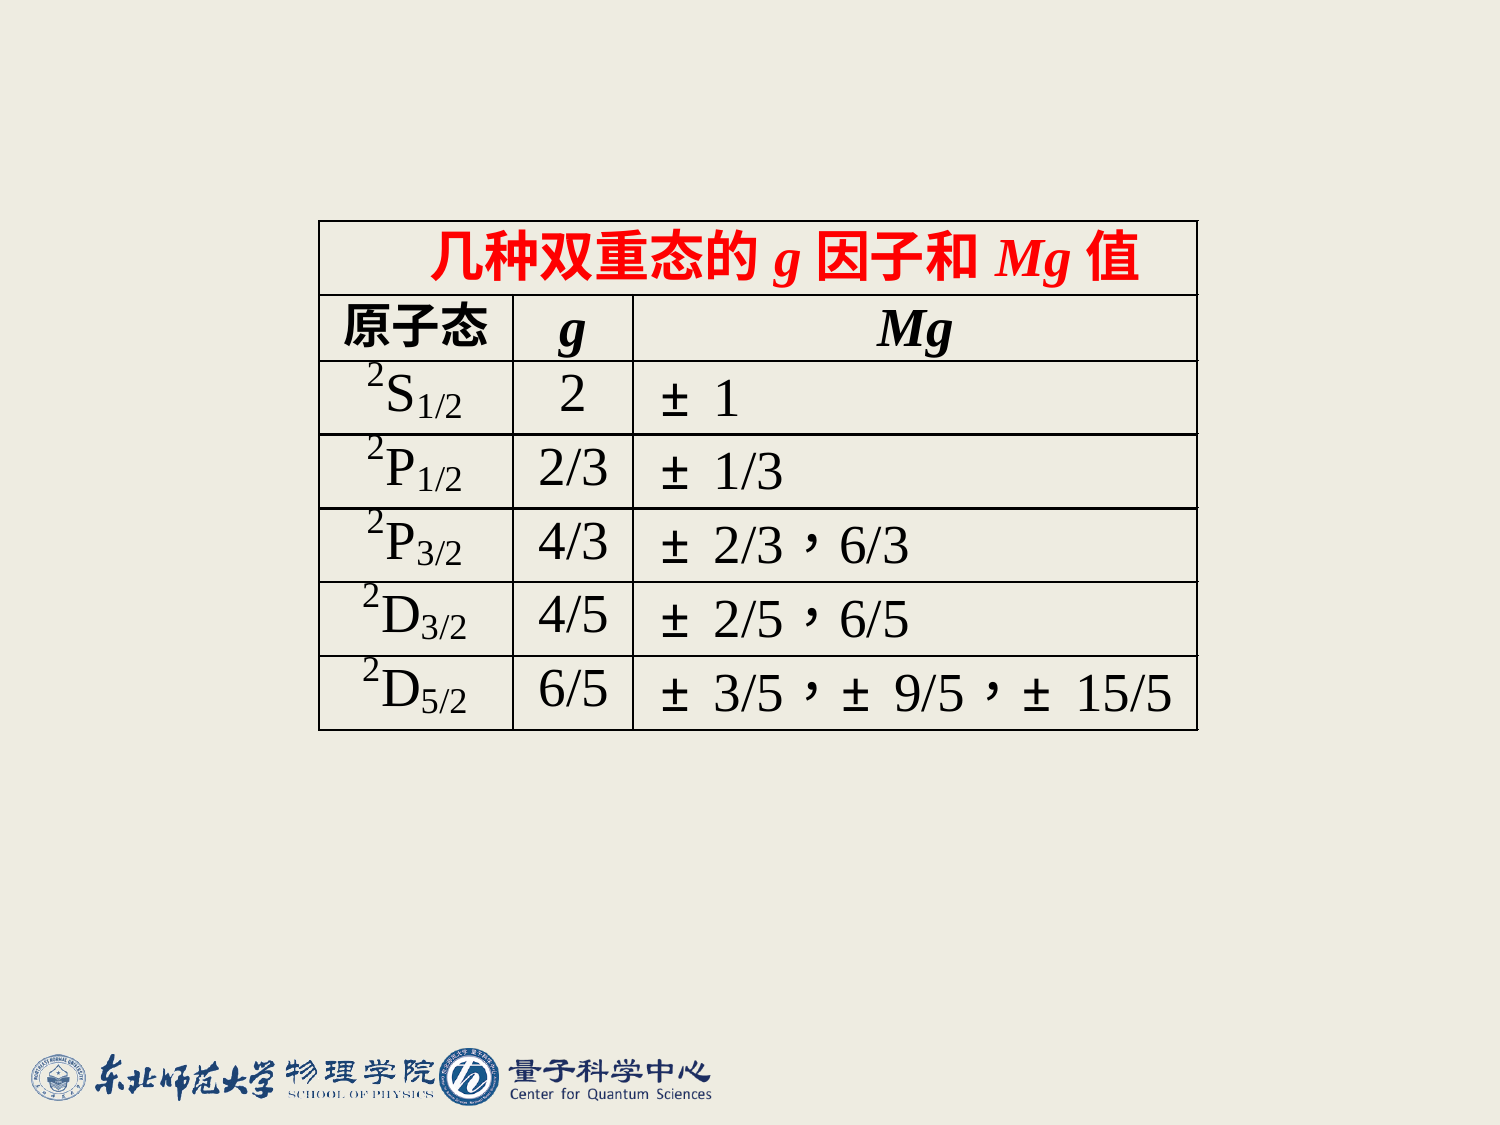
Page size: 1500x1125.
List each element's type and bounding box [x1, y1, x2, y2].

text_box [0, 219, 1500, 812]
picture [20, 1046, 719, 1108]
